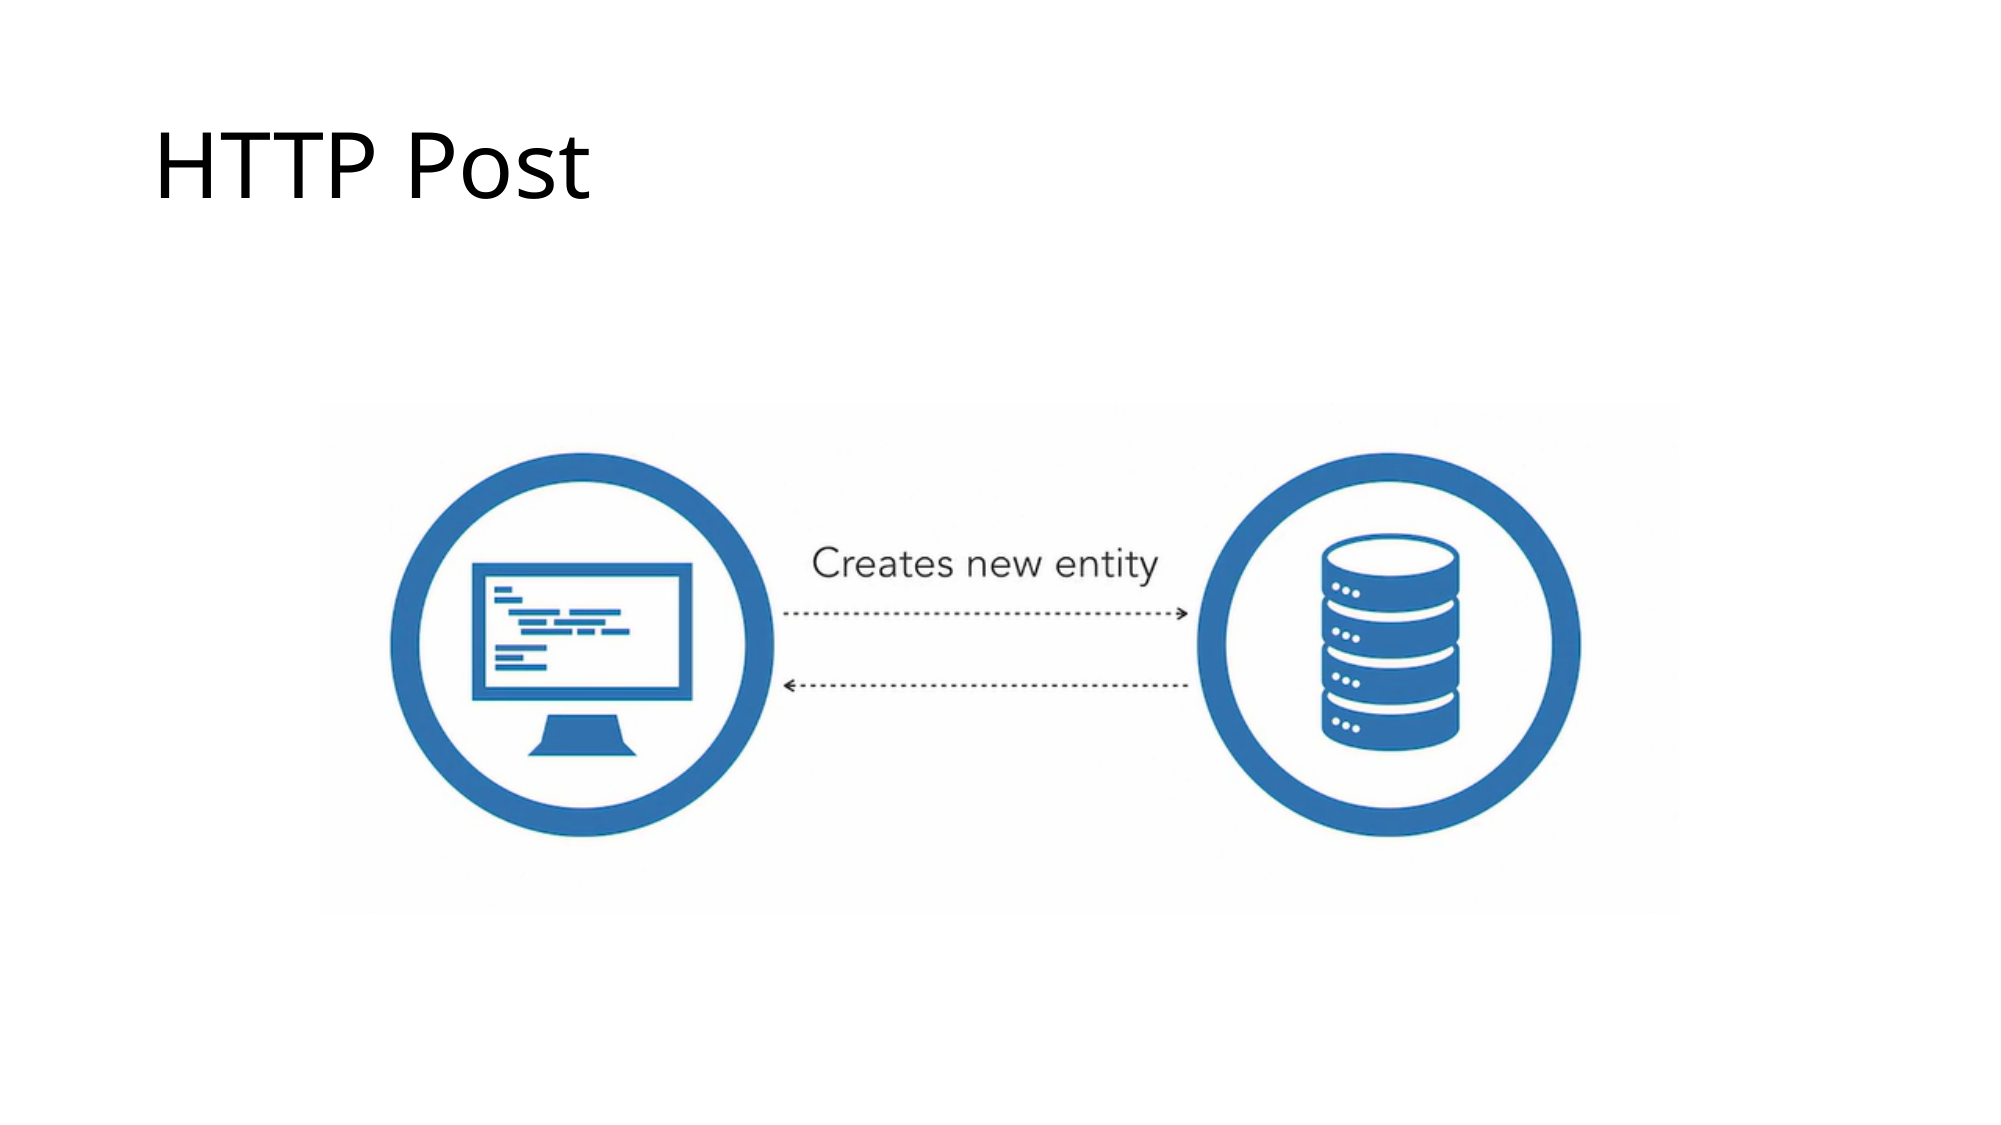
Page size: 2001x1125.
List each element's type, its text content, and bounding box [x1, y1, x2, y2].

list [321, 402, 1679, 914]
title HTTP Post [137, 59, 1863, 278]
